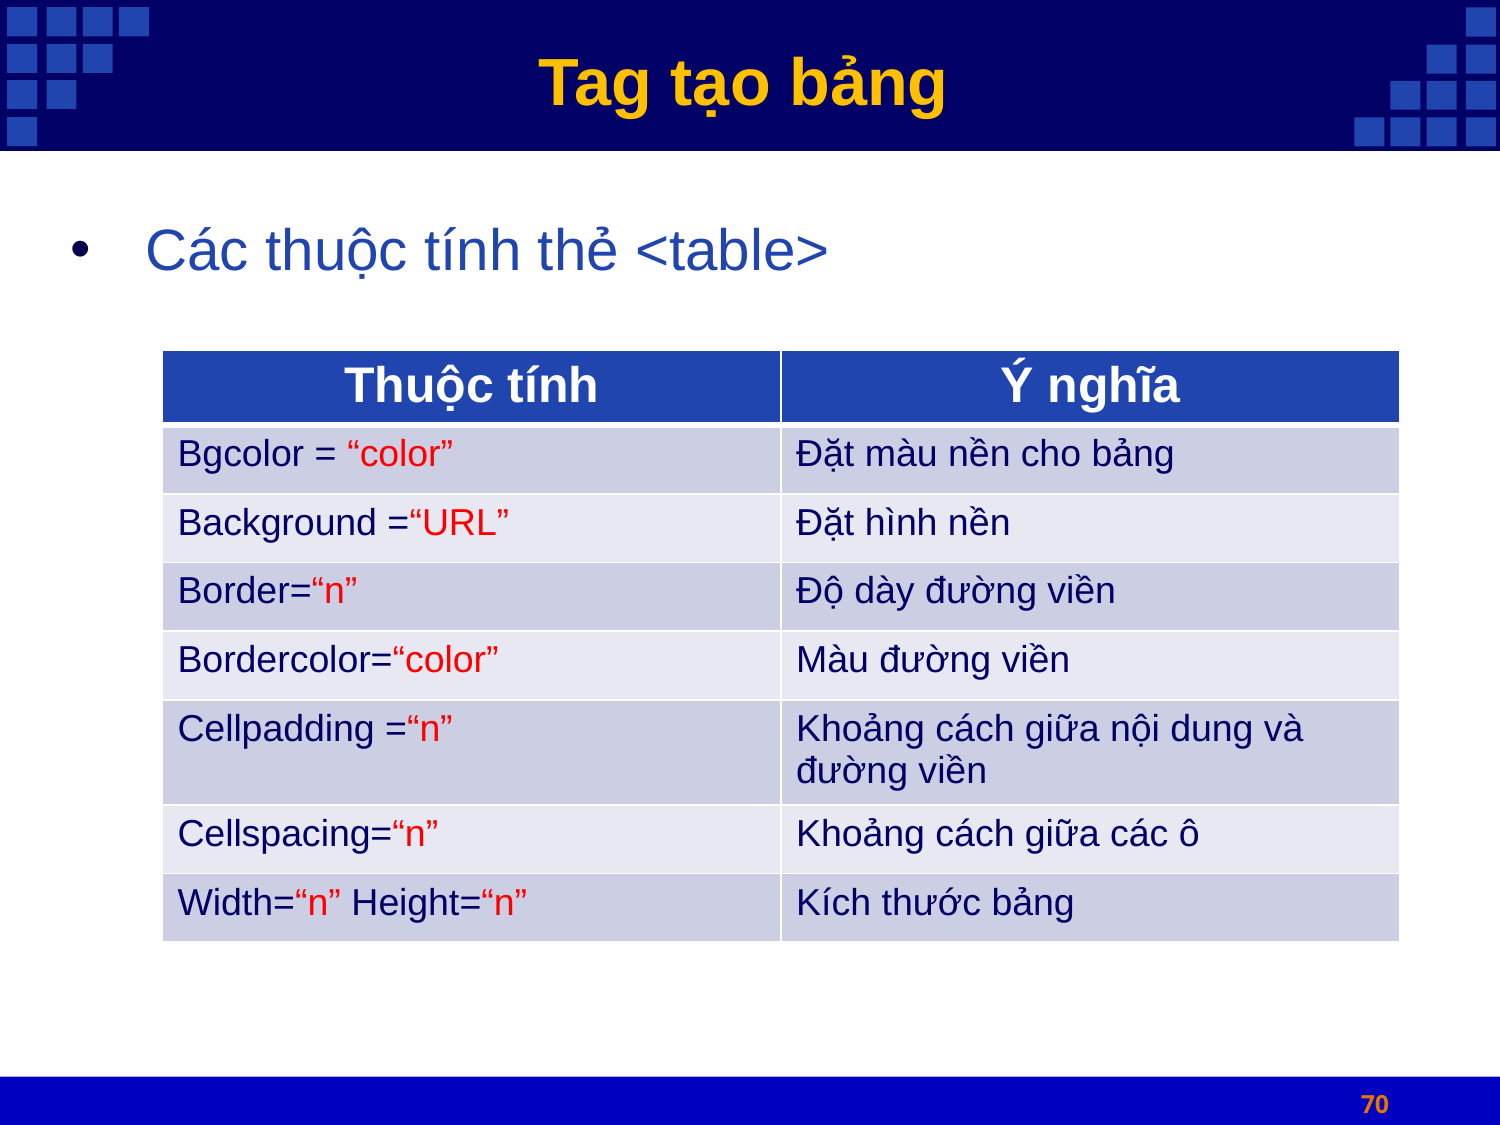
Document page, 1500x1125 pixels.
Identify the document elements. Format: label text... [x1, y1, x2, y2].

table_cell Độ dày đường viền [782, 563, 1399, 630]
table_header Ý nghĩa [782, 351, 1399, 422]
table_cell Khoảng cách giữa các ô [782, 806, 1399, 873]
table_cell Cellpadding =“n” [163, 701, 780, 804]
table_cell Cellspacing=“n” [163, 806, 780, 873]
table_cell Màu đường viền [782, 632, 1399, 699]
text_box Các thuộc tính thẻ <table> [55, 212, 875, 338]
title Tag tạo bảng [137, 32, 1350, 125]
table_cell Width=“n” Height=“n” [163, 874, 780, 941]
table_header Thuộc tính [163, 351, 780, 422]
table_cell Kích thước bảng [782, 874, 1399, 941]
table_cell Đặt màu nền cho bảng [782, 428, 1399, 493]
table_cell Background =“URL” [163, 495, 780, 562]
table_cell Bordercolor=“color” [163, 632, 780, 699]
table_cell Khoảng cách giữa nội dung và đường viền [782, 701, 1399, 804]
table_cell Border=“n” [163, 563, 780, 630]
slide_number 70 [1324, 1080, 1426, 1125]
table_cell Bgcolor = “color” [163, 428, 780, 493]
table_cell Đặt hình nền [782, 495, 1399, 562]
